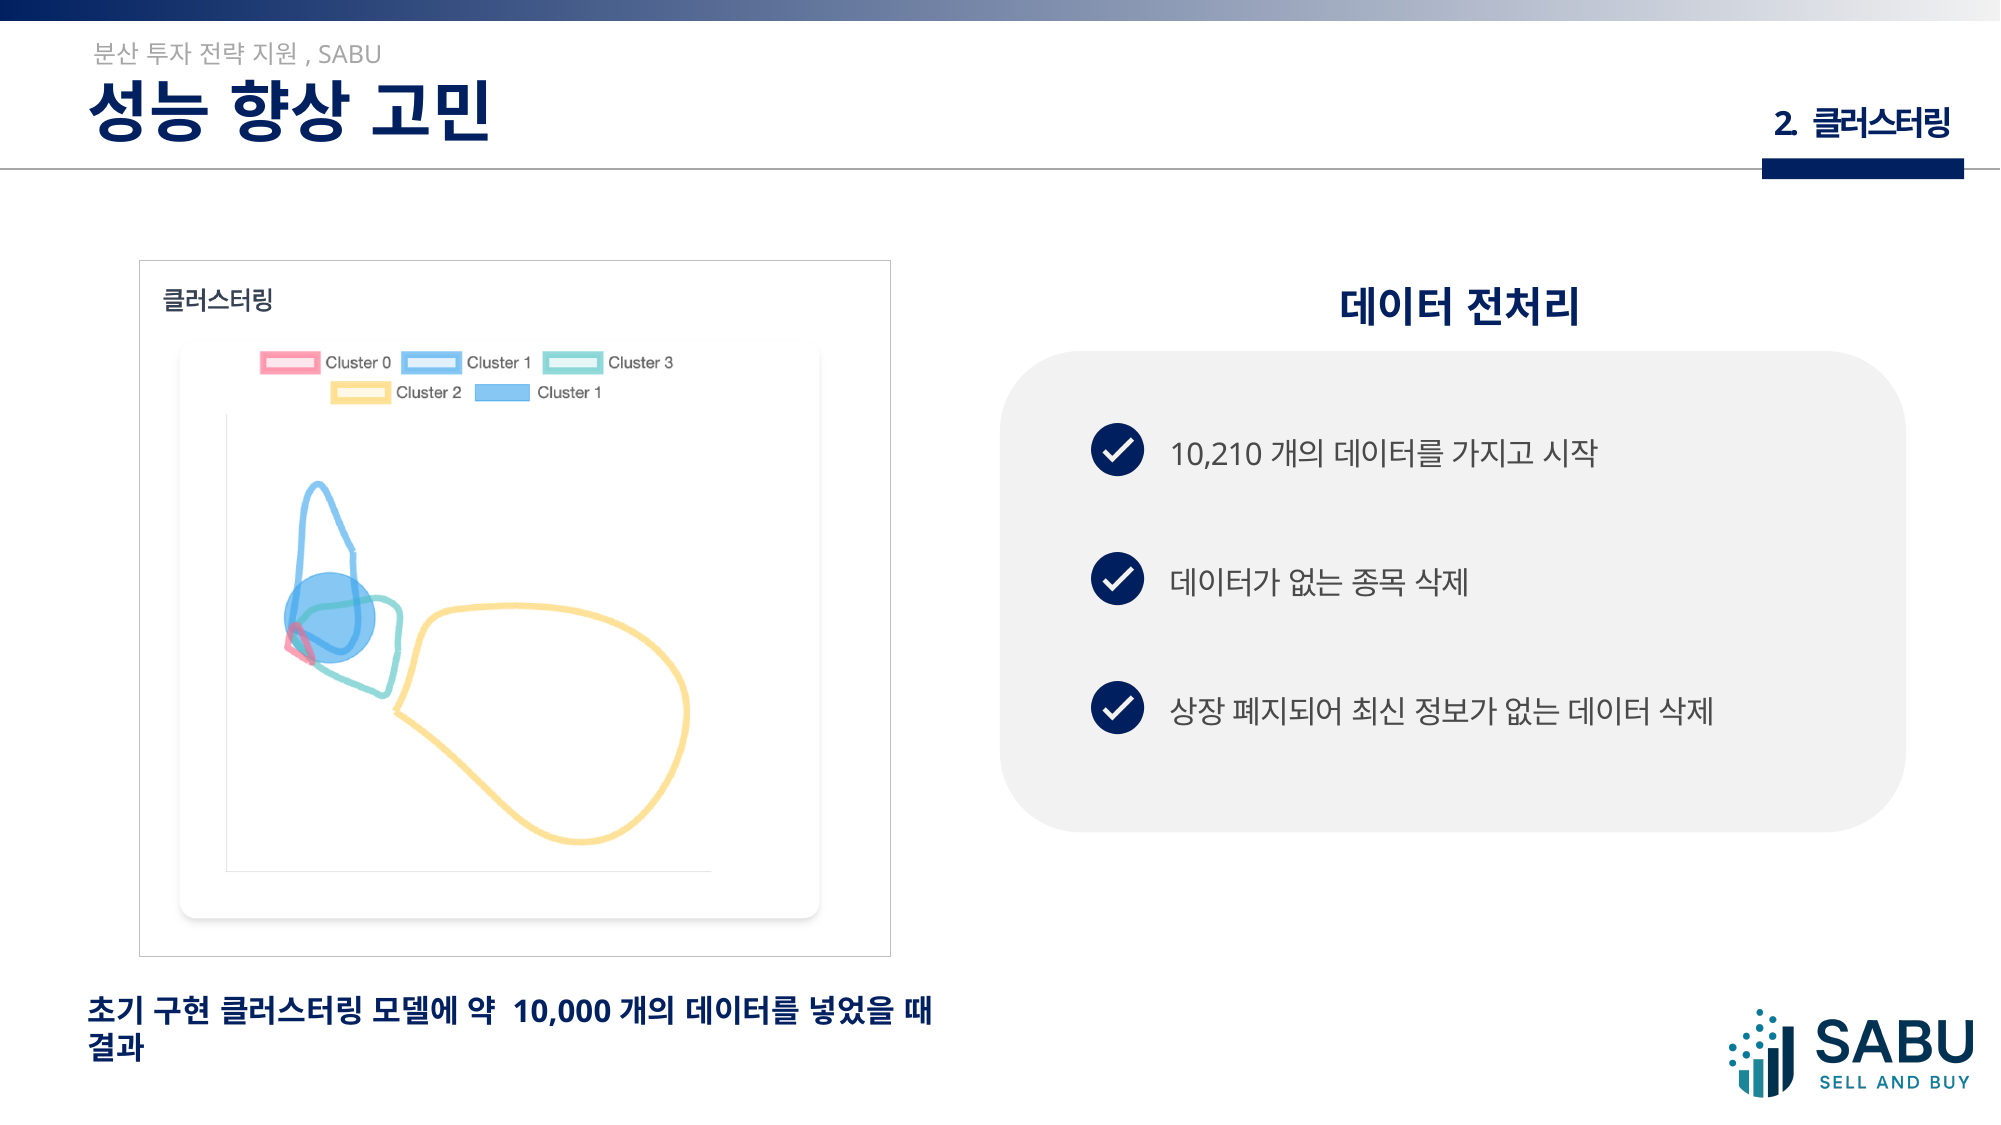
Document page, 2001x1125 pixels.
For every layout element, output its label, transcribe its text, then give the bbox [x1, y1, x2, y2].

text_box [1083, 674, 1743, 742]
text_box 분산 투자 전략 지원, SABU [94, 38, 407, 69]
text_box 데이터 전처리 [1100, 280, 1821, 331]
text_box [1758, 101, 1968, 180]
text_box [1083, 545, 1743, 613]
picture [139, 259, 892, 957]
picture [1729, 1009, 1973, 1098]
text_box [998, 349, 1908, 834]
text_box 초기 구현 클러스터링 모델에 약 10,000개의 데이터를 넣었을 때 결과 [87, 990, 943, 1066]
text_box 성능 향상 고민 [87, 70, 809, 151]
text_box [0, 0, 2000, 22]
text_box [1083, 416, 1743, 484]
